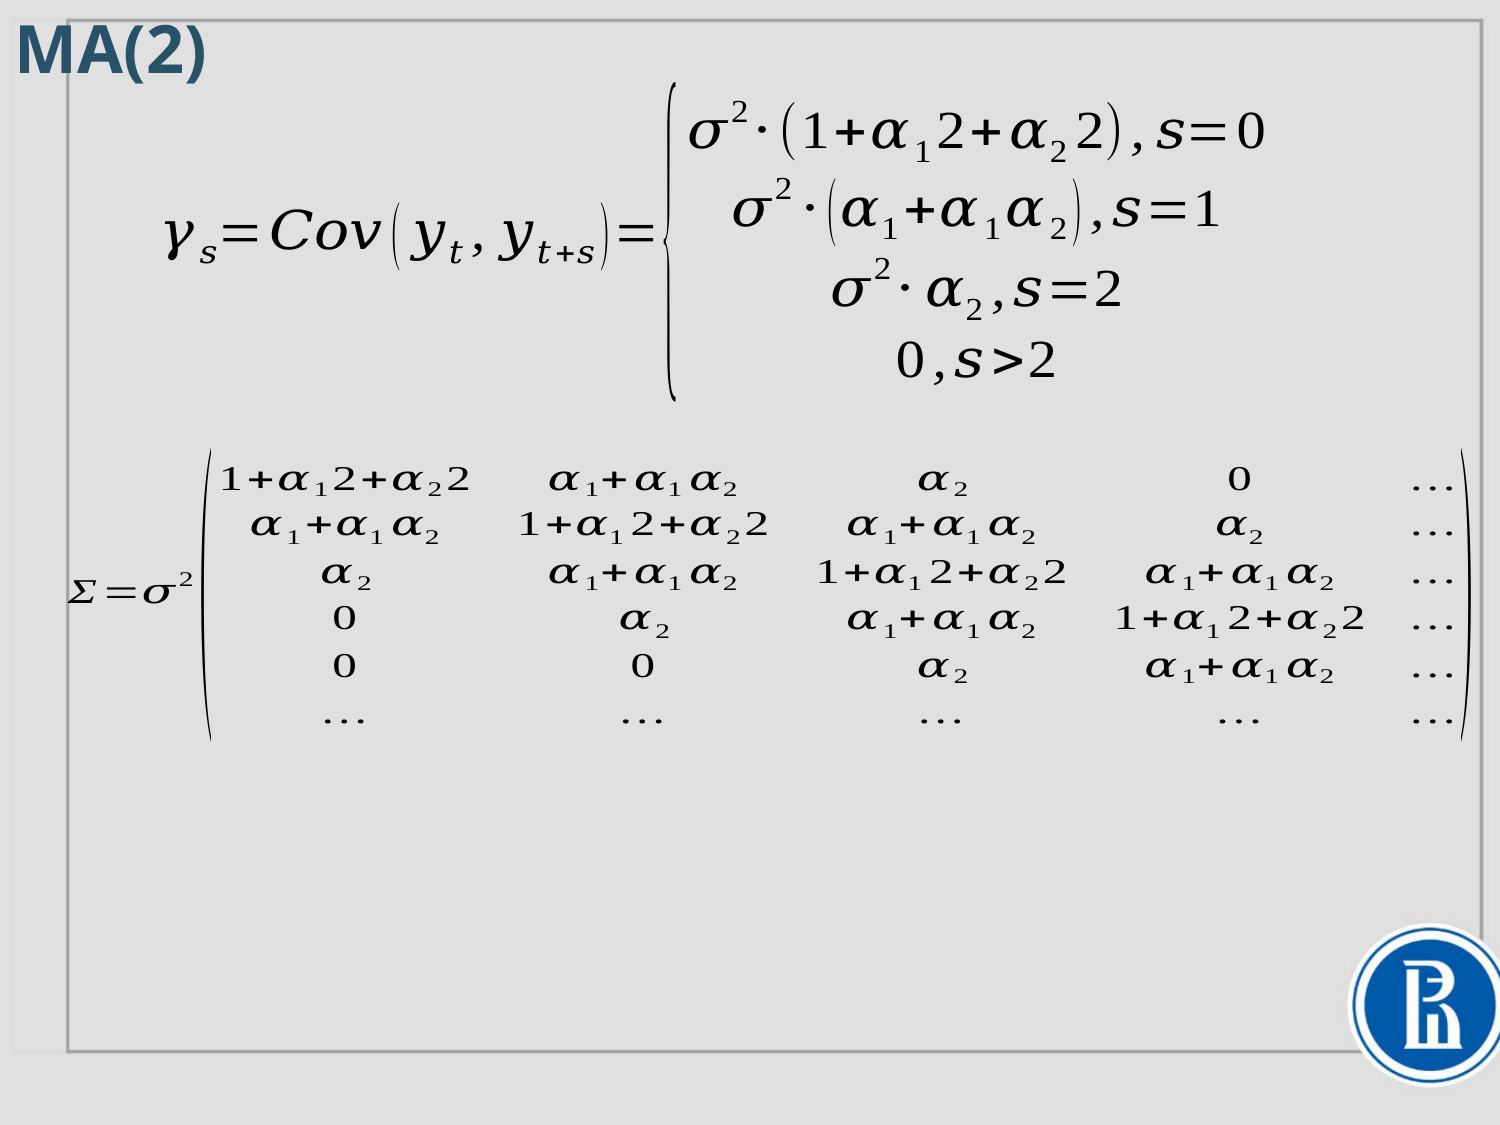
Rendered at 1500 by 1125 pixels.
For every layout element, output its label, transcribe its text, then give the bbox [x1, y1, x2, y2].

text_box MA(2) [0, 0, 1500, 96]
picture [0, 96, 1500, 1125]
